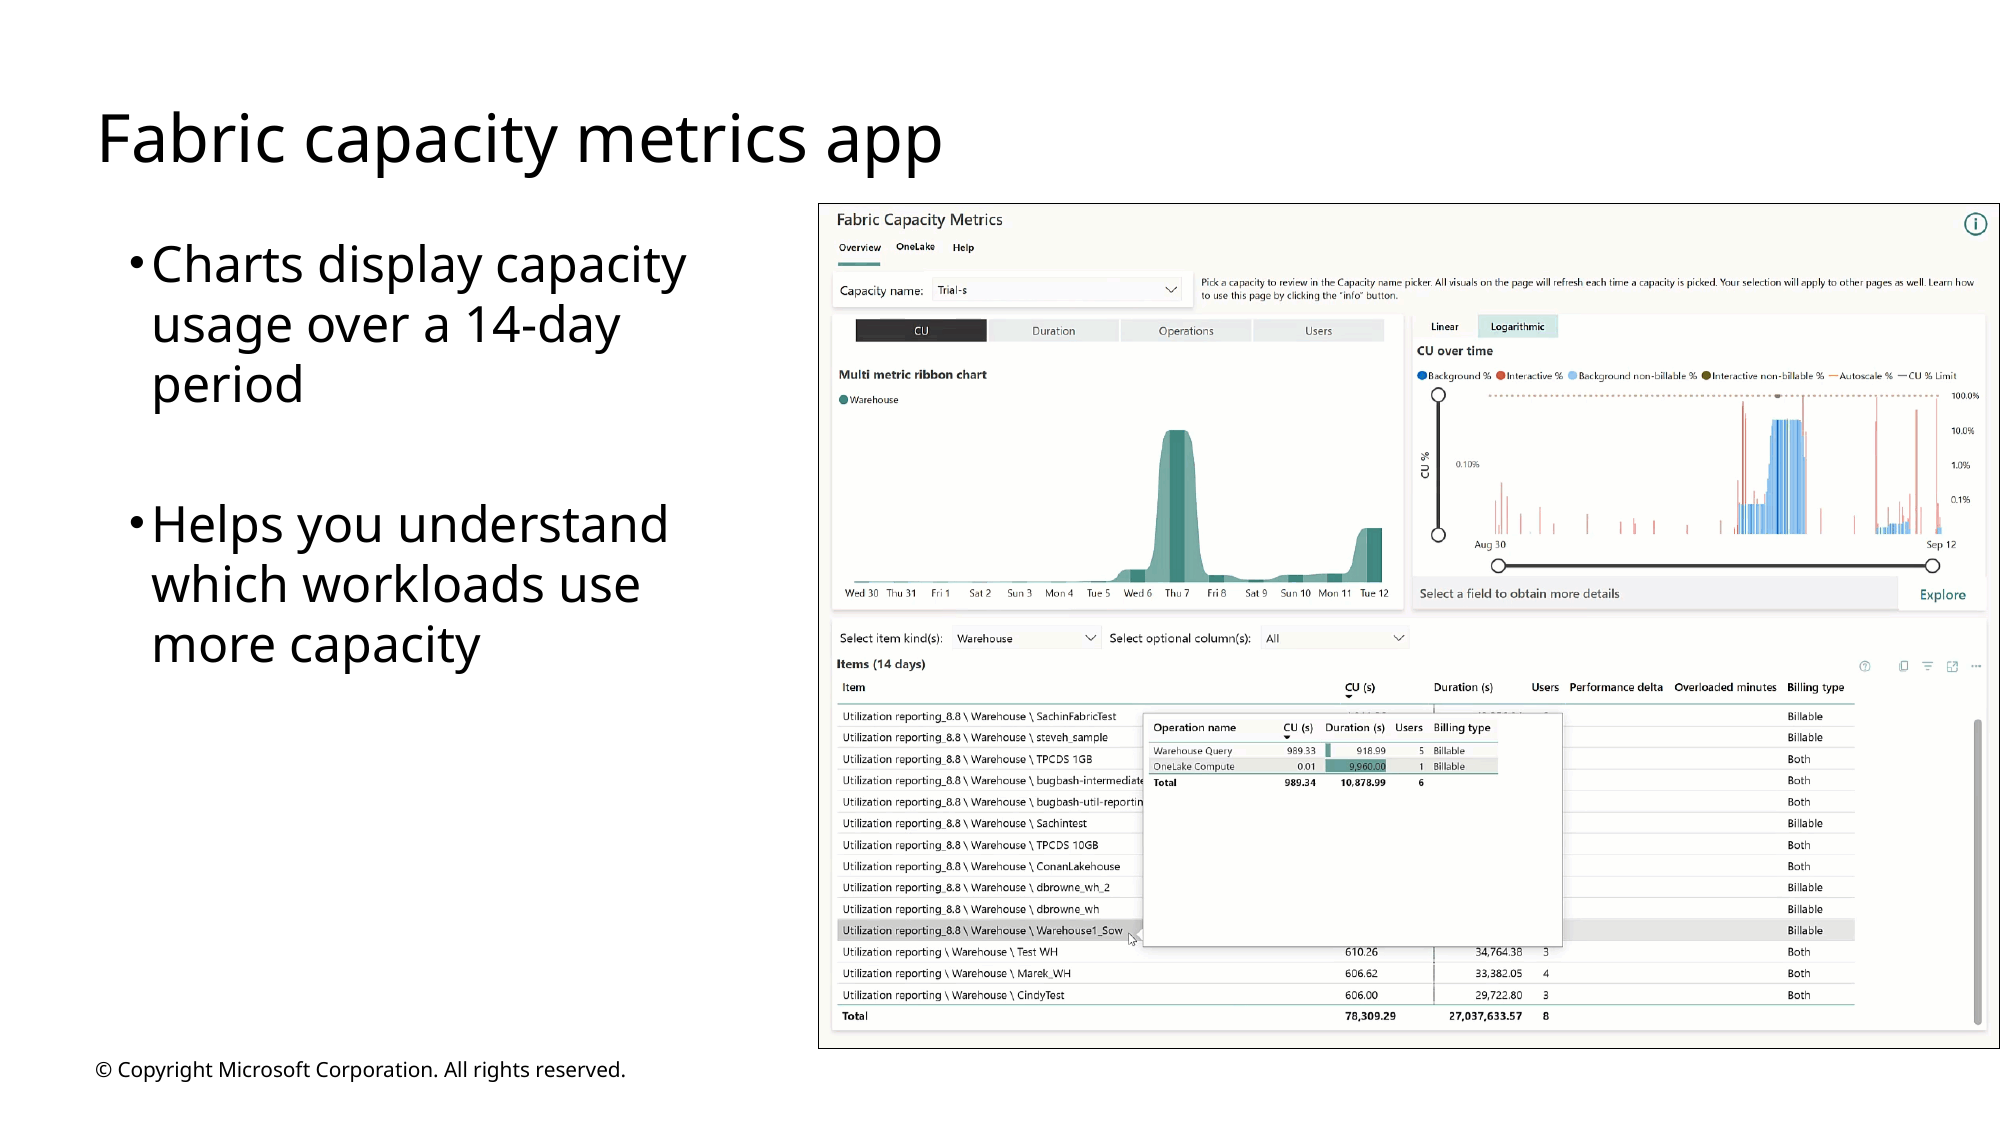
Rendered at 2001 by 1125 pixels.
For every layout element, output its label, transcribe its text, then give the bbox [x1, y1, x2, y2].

title Fabric capacity metrics app [96, 96, 1441, 177]
picture [818, 202, 2000, 1049]
text_box Charts display capacity usage over a 14-day period Helps you understand which workloads use more capacity [114, 224, 744, 980]
